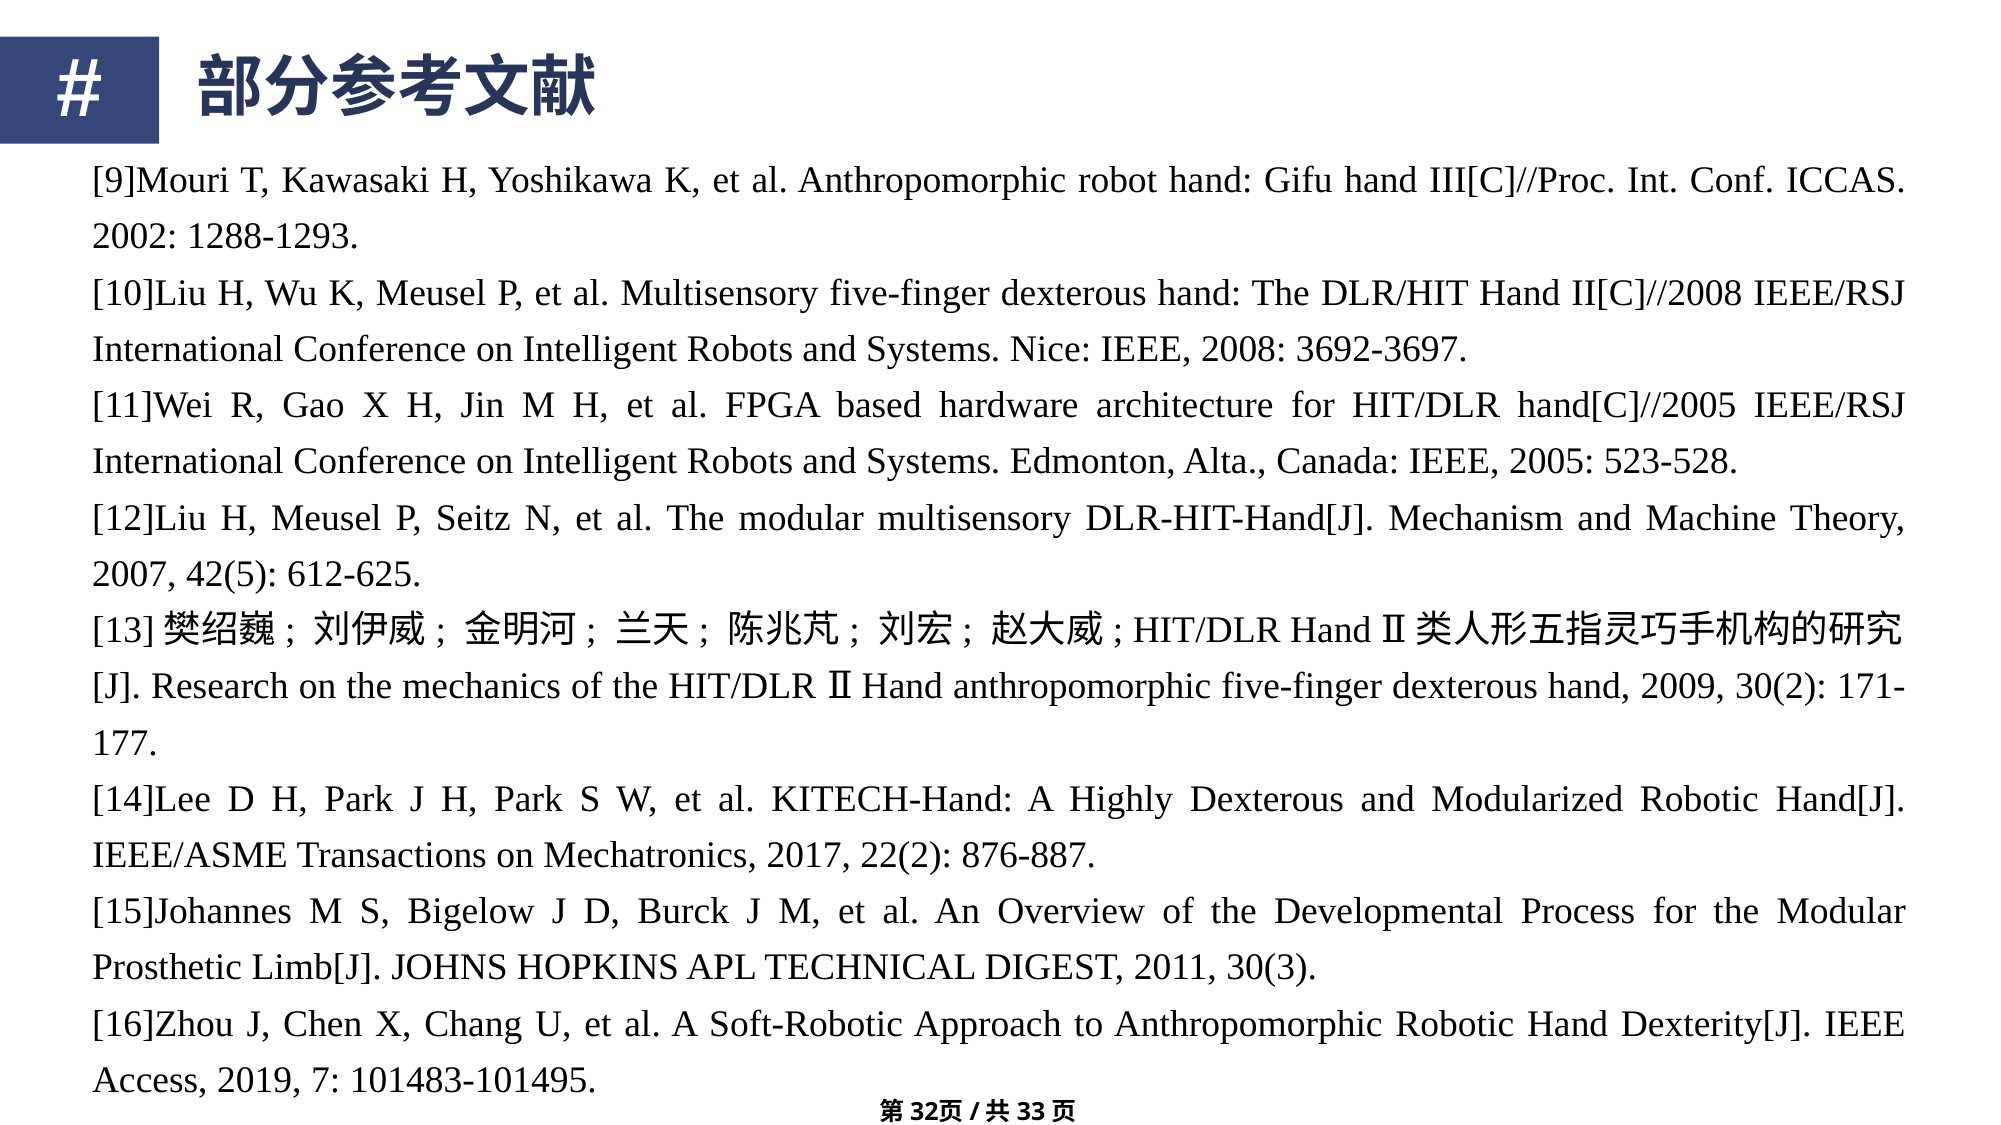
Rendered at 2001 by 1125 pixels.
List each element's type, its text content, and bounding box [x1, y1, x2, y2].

text_box # [0, 36, 160, 144]
text_box 第32页/共33页 [752, 1108, 1203, 1125]
text_box 部分参考文献 [182, 36, 1485, 136]
text_box [9]Mouri T, Kawasaki H, Yoshikawa K, et al. Anthropomorphic robot hand: Gifu hand III[C]//Proc. Int. Conf. ICCAS. 2002: 1288-1293. [10]Liu H, Wu K, Meusel P, et al. Multisensory five-finger dexterous hand: The DLR/HIT Hand II[C]//2008 IEEE/RSJ International Conference on Intelligent Robots and Systems. Nice: IEEE, 2008: 3692-3697. [11]Wei R, Gao X H, Jin M H, et al. FPGA based hardware architecture for HIT/DLR hand[C]//2005 IEEE/RSJ International Conference on Intelligent Robots and Systems. Edmonton, Alta., Canada: IEEE, 2005: 523-528. [12]Liu H, Meusel P, Seitz N, et al. The modular multisensory DLR-HIT-Hand[J]. Mechanism and Machine Theory, 2007, 42(5): 612-625. [13]樊绍巍; 刘伊威; 金明河; 兰天; 陈兆芃; 刘宏; 赵大威; HIT/DLR Hand Ⅱ类人形五指灵巧手机构的研究[J]. Research on the mechanics of the HIT/DLR Ⅱ Hand anthropomorphic five-finger dexterous hand, 2009, 30(2): 171-177. [14]Lee D H, Park J H, Park S W, et al. KITECH-Hand: A Highly Dexterous and Modularized Robotic Hand[J]. IEEE/ASME Transactions on Mechatronics, 2017, 22(2): 876-887. [15]Johannes M S, Bigelow J D, Burck J M, et al. An Overview of the Developmental Process for the Modular Prosthetic Limb[J]. JOHNS HOPKINS APL TECHNICAL DIGEST, 2011, 30(3). [16]Zhou J, Chen X, Chang U, et al. A Soft-Robotic Approach to Anthropomorphic Robotic Hand Dexterity[J]. IEEE Access, 2019, 7: 101483-101495. [77, 136, 1923, 1108]
